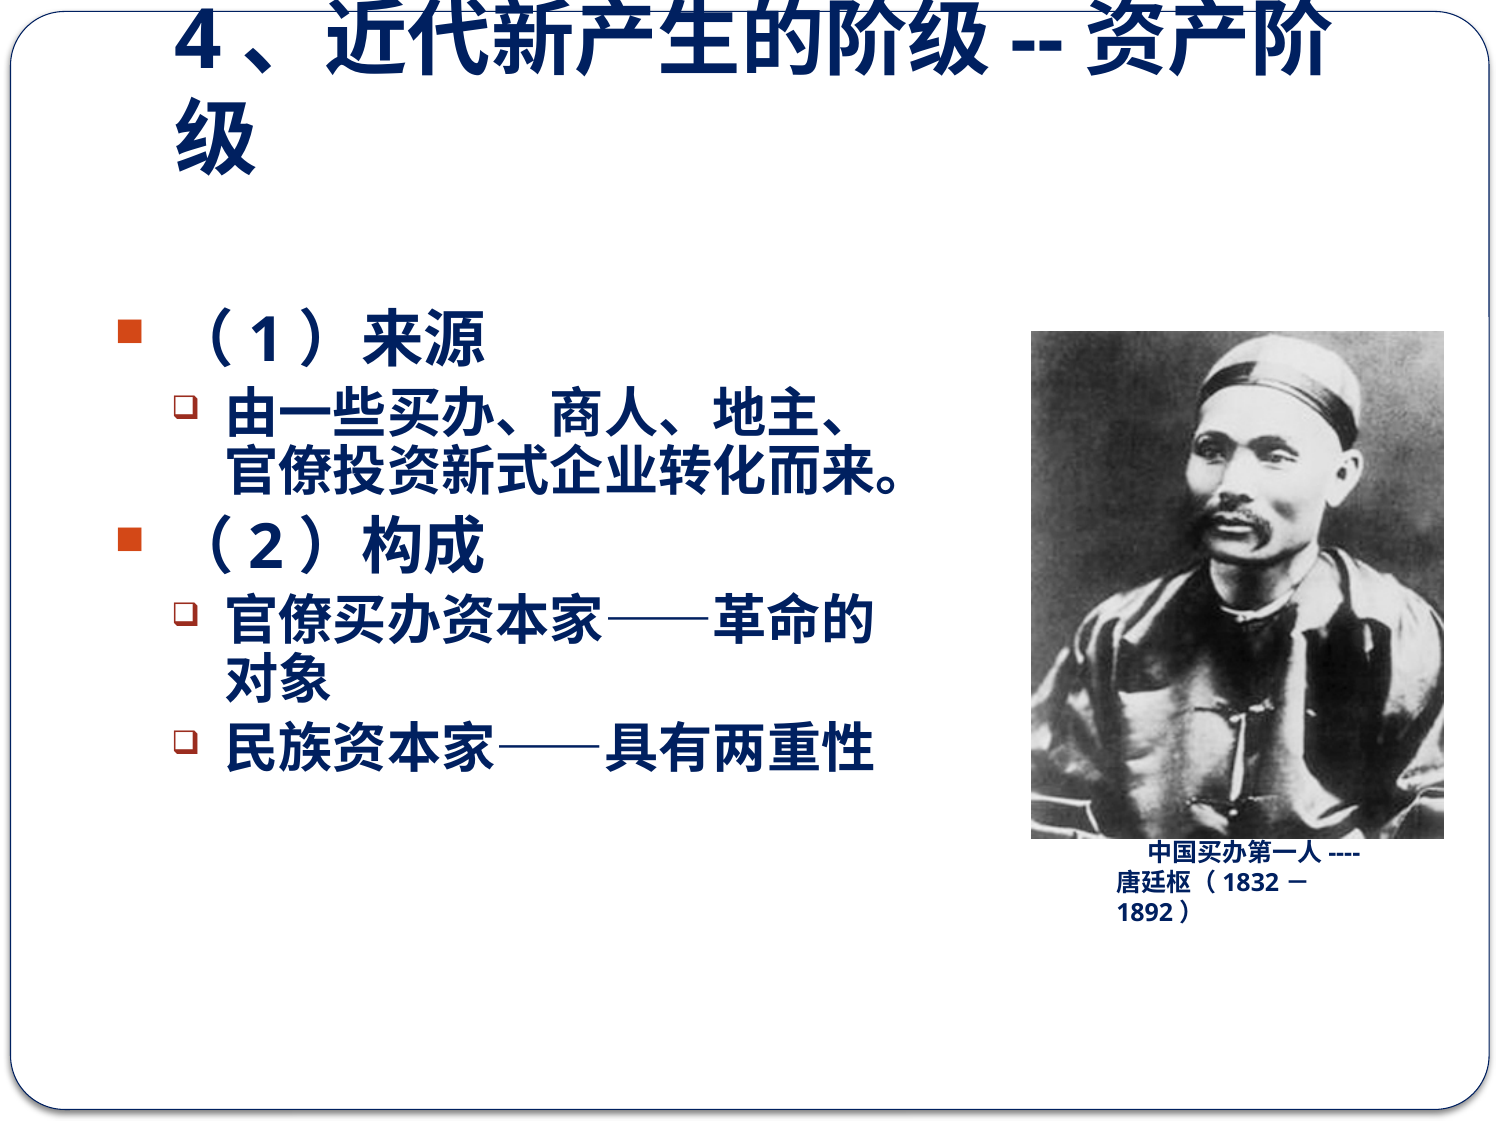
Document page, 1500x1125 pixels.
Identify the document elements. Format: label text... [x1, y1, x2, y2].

title 4、近代新产生的阶级--资产阶级 [159, 50, 1425, 200]
text_box （1）来源 由一些买办、商人、地主、官僚投资新式企业转化而来。 （2）构成 官僚买办资本家——革命的对象 民族资本家——具有两重性 [99, 299, 925, 900]
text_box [1031, 331, 1444, 920]
